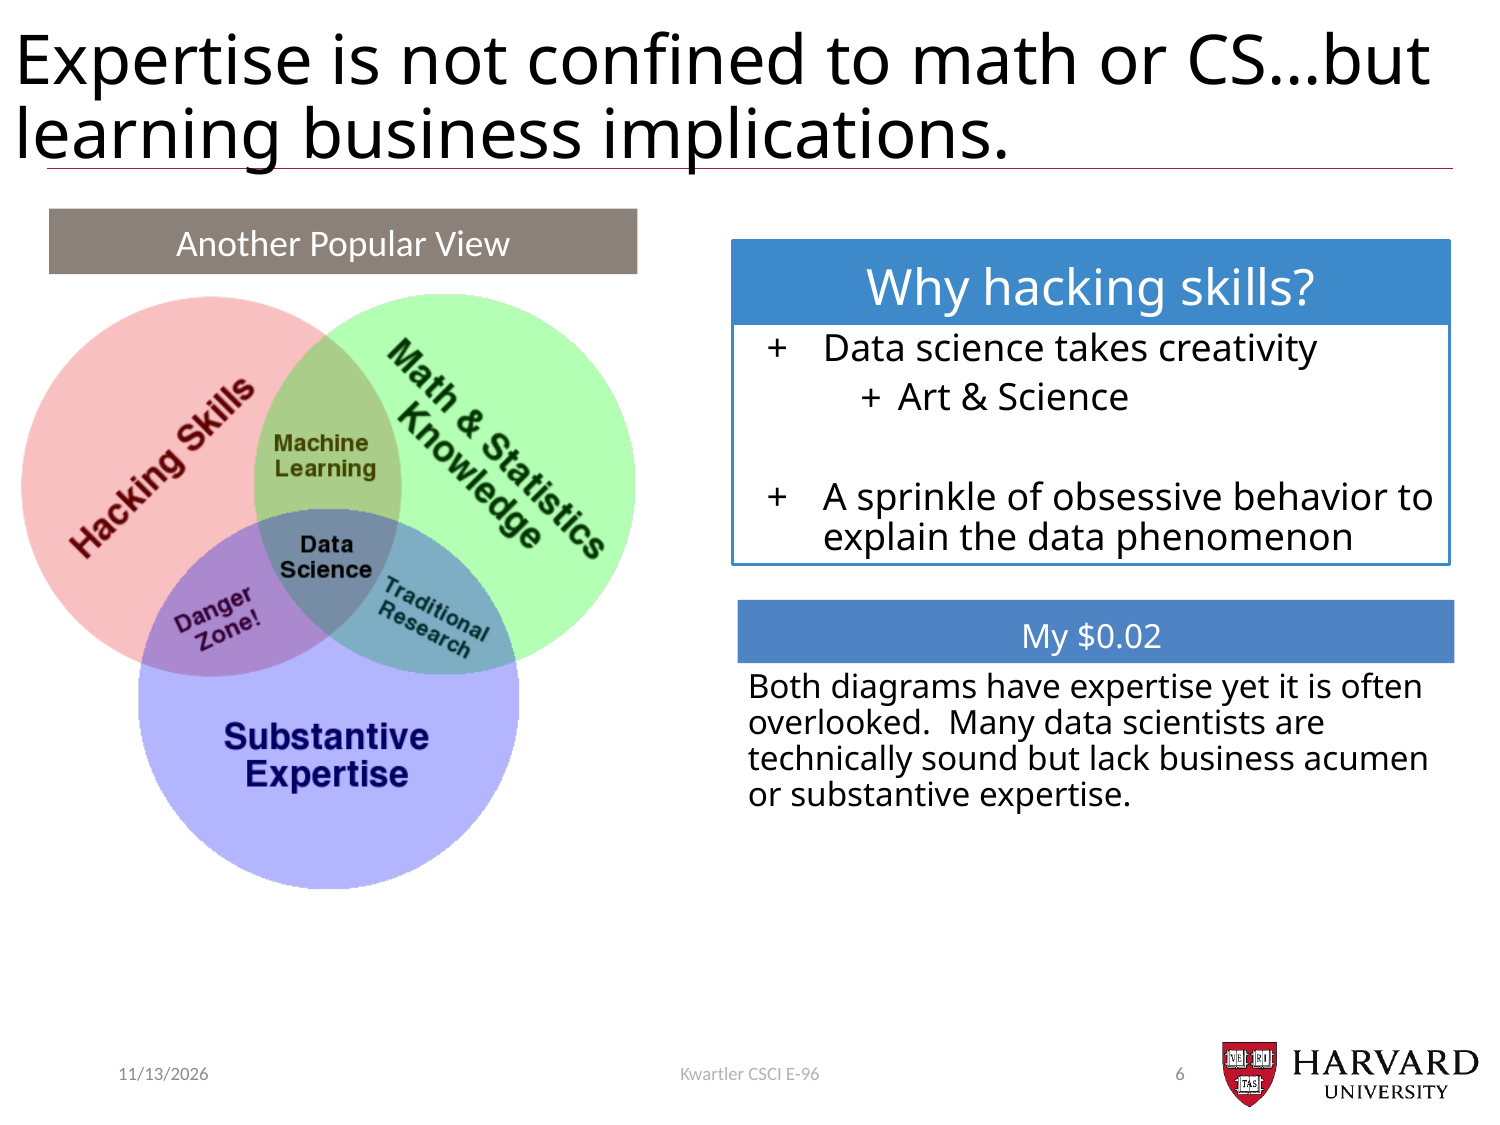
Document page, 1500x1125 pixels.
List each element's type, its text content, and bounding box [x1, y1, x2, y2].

text_box Why hacking skills? [732, 240, 1450, 324]
slide_number 6 [1059, 1042, 1200, 1103]
text_box Data science takes creativity Art & Science A sprinkle of obsessive behavior to explain the data phenomenon [732, 324, 1450, 565]
picture [1200, 1024, 1500, 1125]
text_box Another Popular View [48, 208, 638, 275]
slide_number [103, 1042, 441, 1103]
text_box Both diagrams have expertise yet it is often overlooked. Many data scientists are technically sound but lack business acumen or substantive expertise. [732, 655, 1450, 832]
text_box My $0.02 [737, 599, 1455, 664]
footer Kwartler CSCI E-96 [496, 1042, 1004, 1103]
title Expertise is not confined to math or CS…but learning business implications. [0, 17, 1500, 115]
picture [8, 292, 646, 900]
